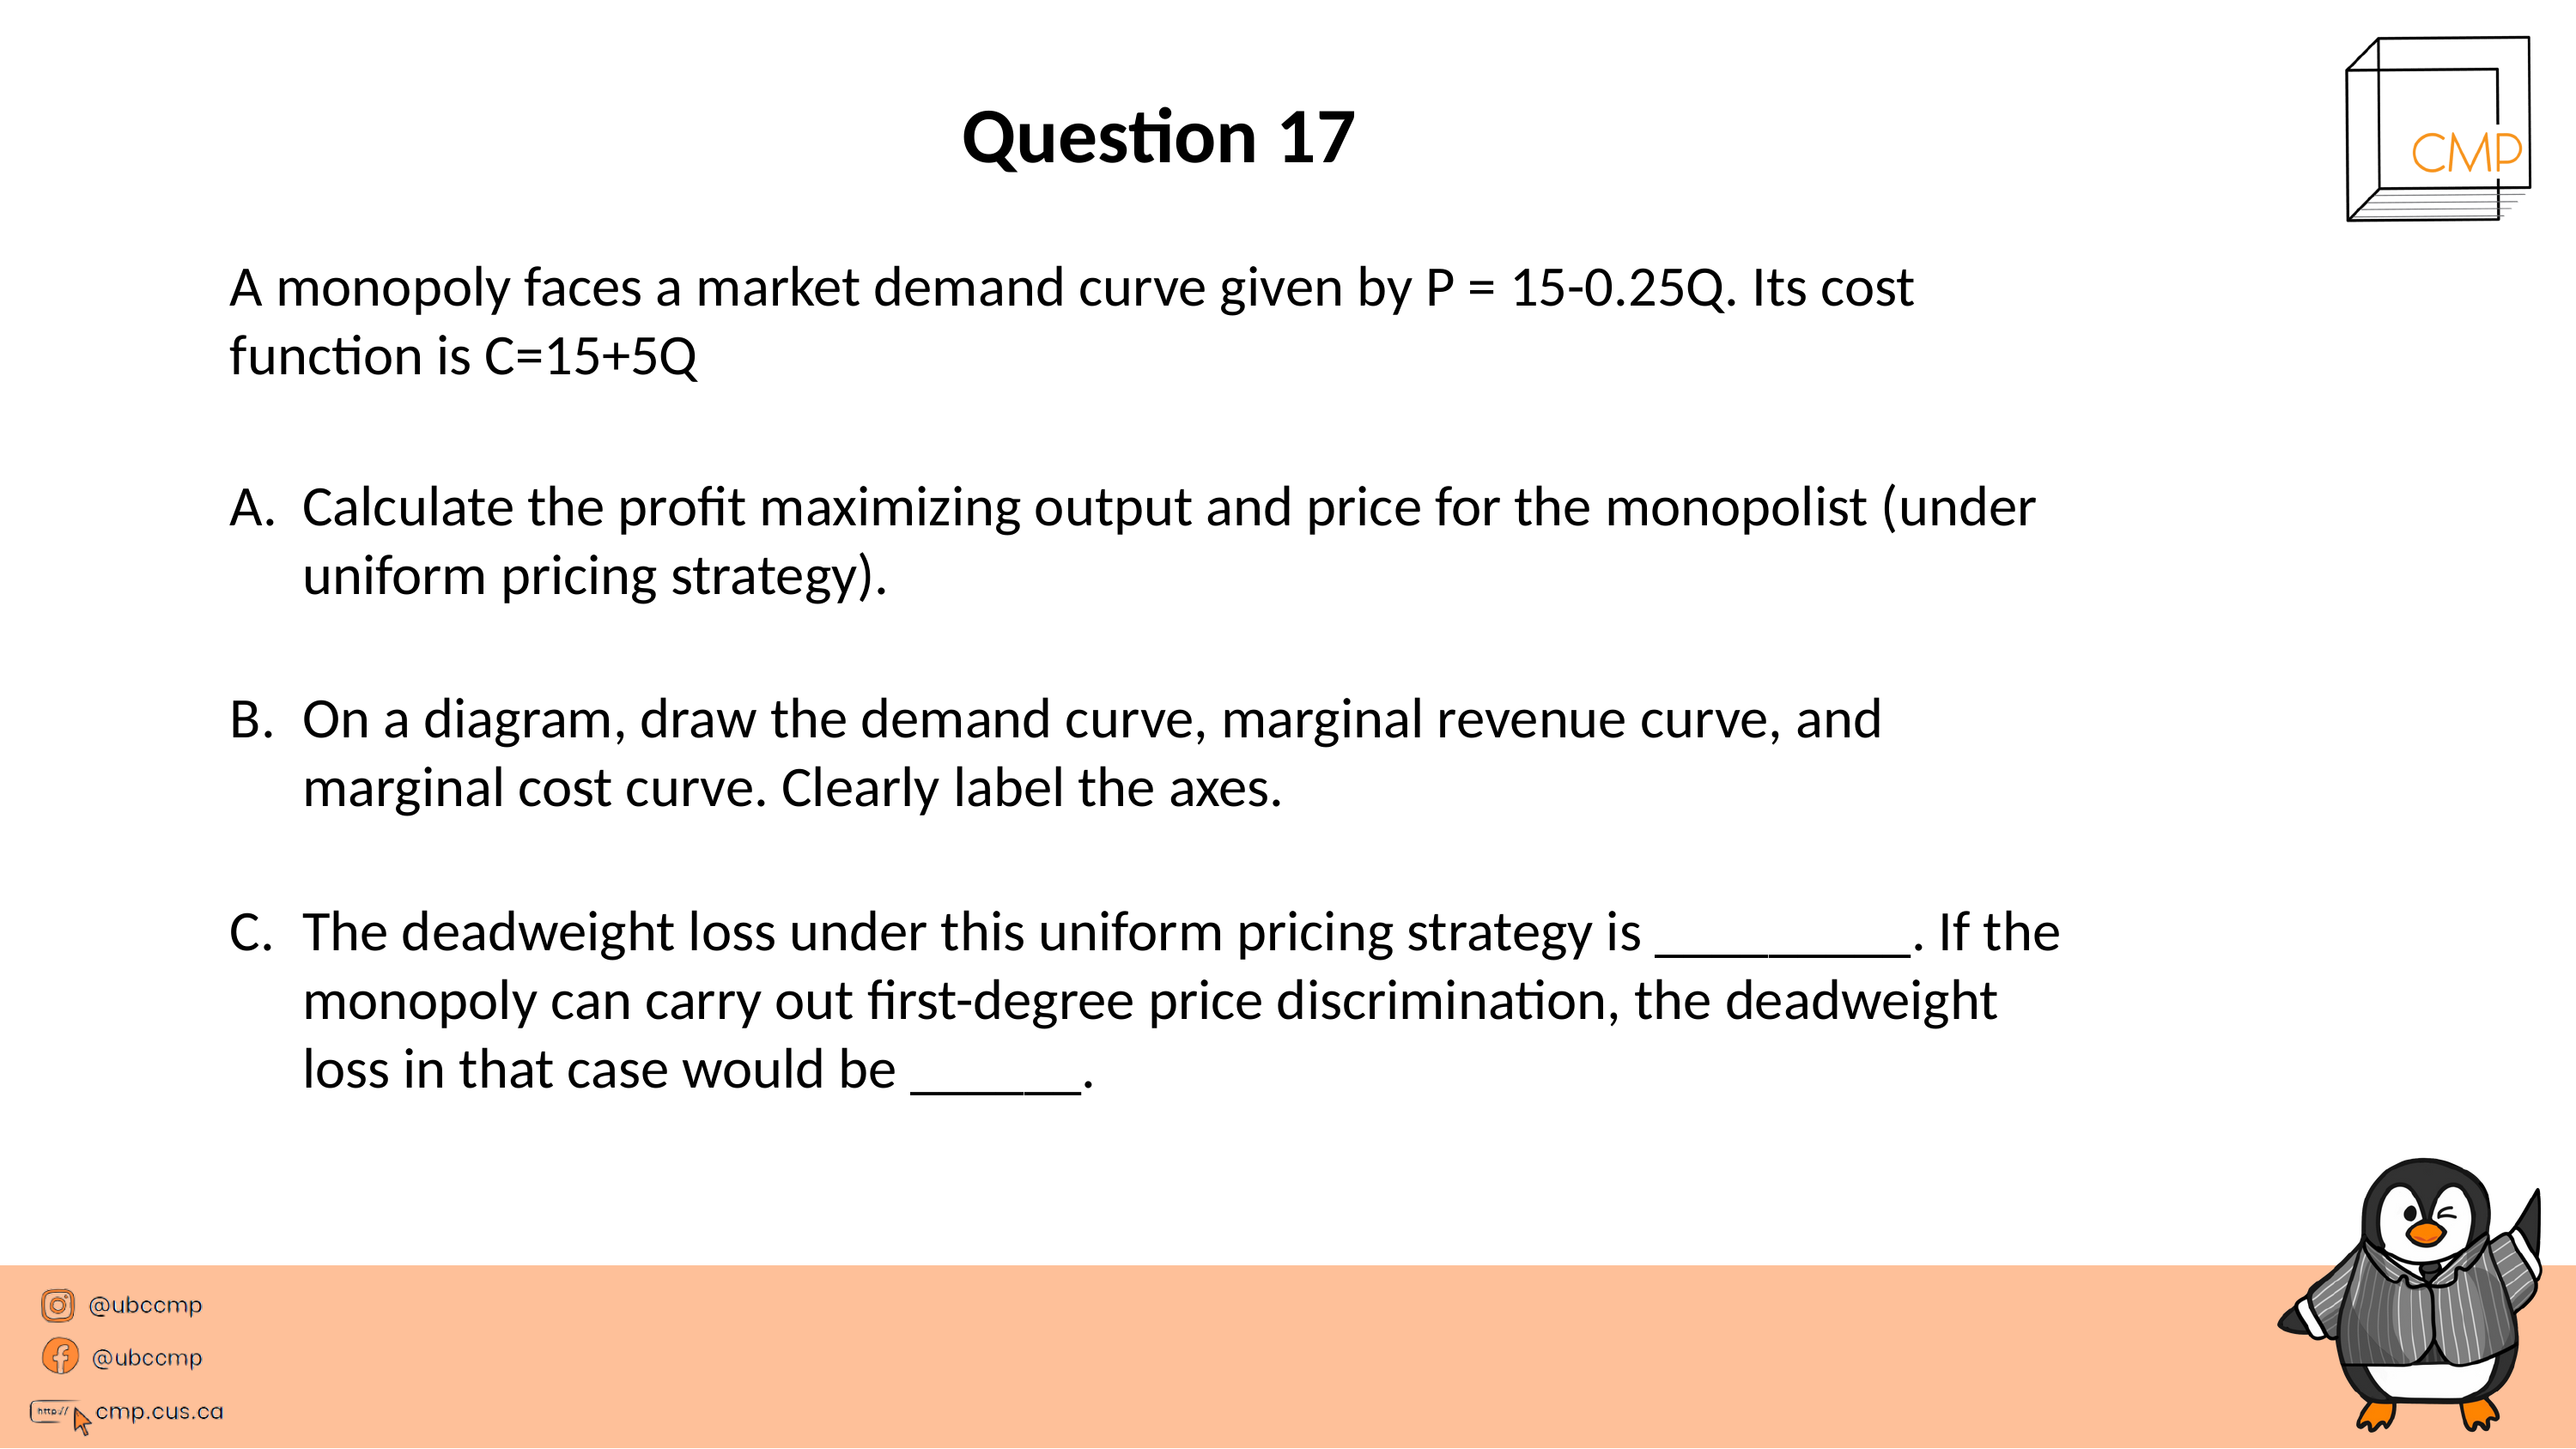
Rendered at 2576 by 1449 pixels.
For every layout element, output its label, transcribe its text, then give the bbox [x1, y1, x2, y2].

picture [15, 1276, 258, 1442]
picture [2233, 0, 2576, 337]
text_box A monopoly faces a market demand curve given by P = 15-0.25Q. Its cost function is C=15+5Q Calculate the profit maximizing output and price for the monopolist (under uniform pricing strategy). On a diagram, draw the demand curve, marginal revenue curve, and marginal cost curve. Clearly label the axes. The deadweight loss under this uniform pricing strategy is _________. If the monopoly can carry out first-degree price discrimination, the deadweight loss in that case would be ______. [198, 242, 2102, 1206]
text_box Question 17 [570, 50, 1730, 212]
picture [2232, 1003, 2576, 1449]
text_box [0, 1245, 2227, 1449]
